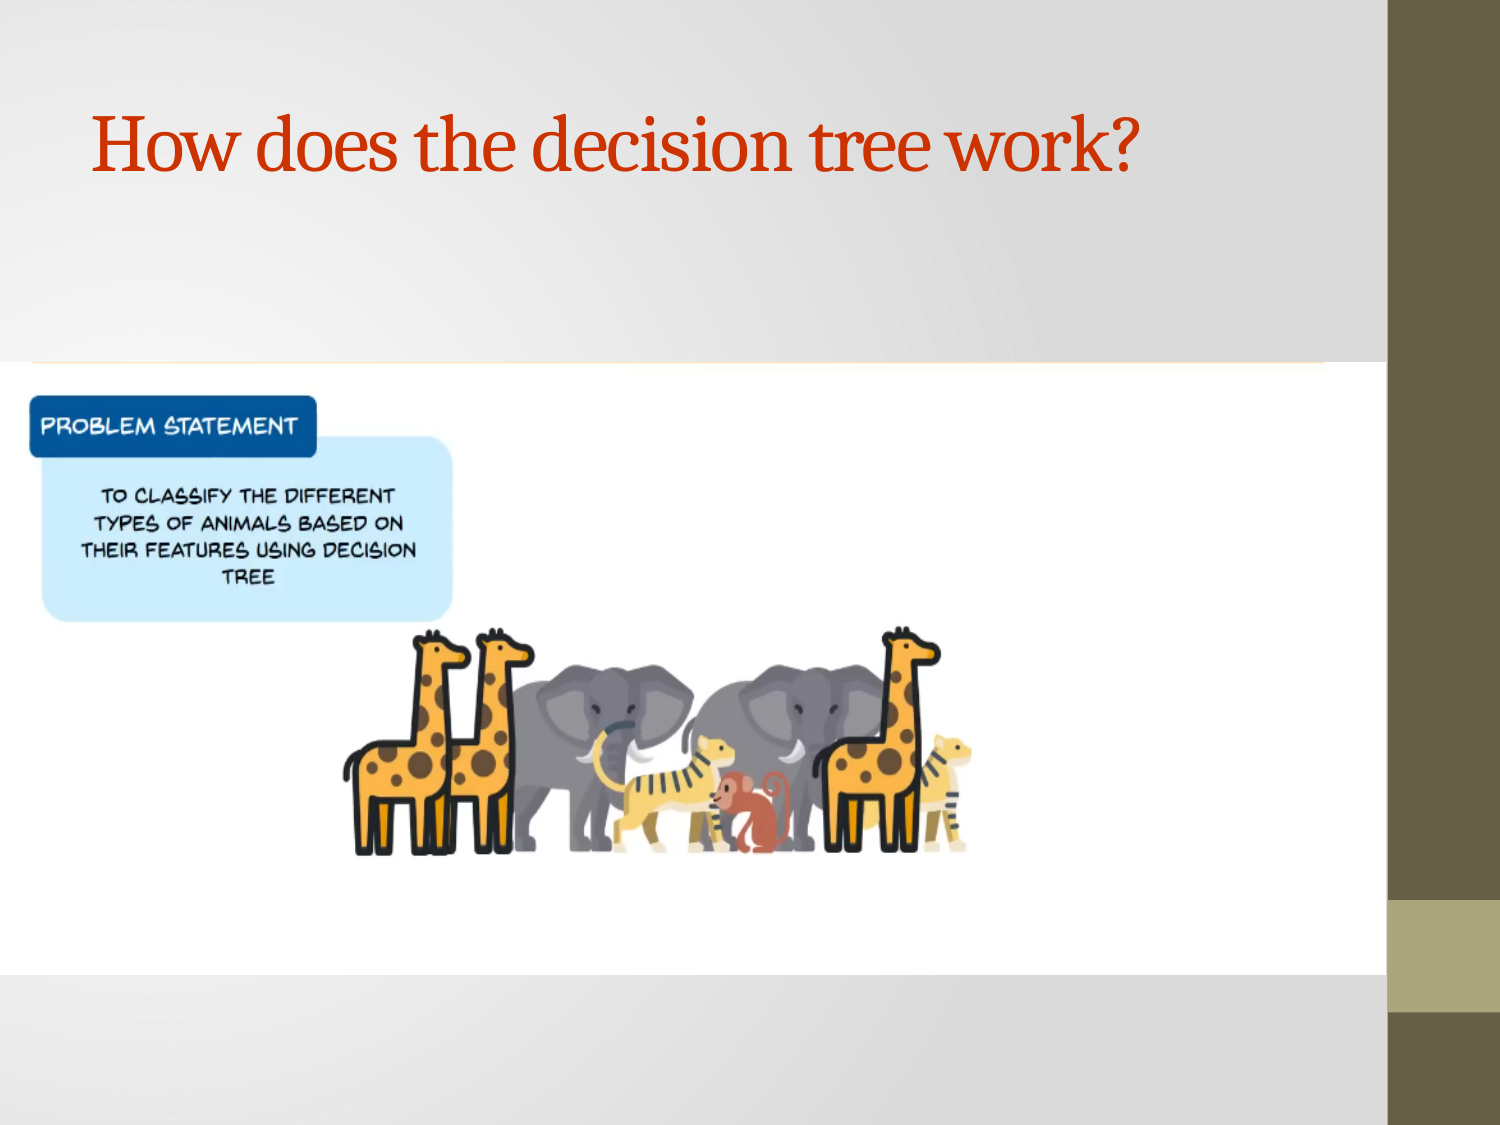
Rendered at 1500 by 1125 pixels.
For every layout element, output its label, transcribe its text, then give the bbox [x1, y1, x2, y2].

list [0, 361, 1386, 976]
title How does the decision tree work? [75, 45, 1325, 233]
